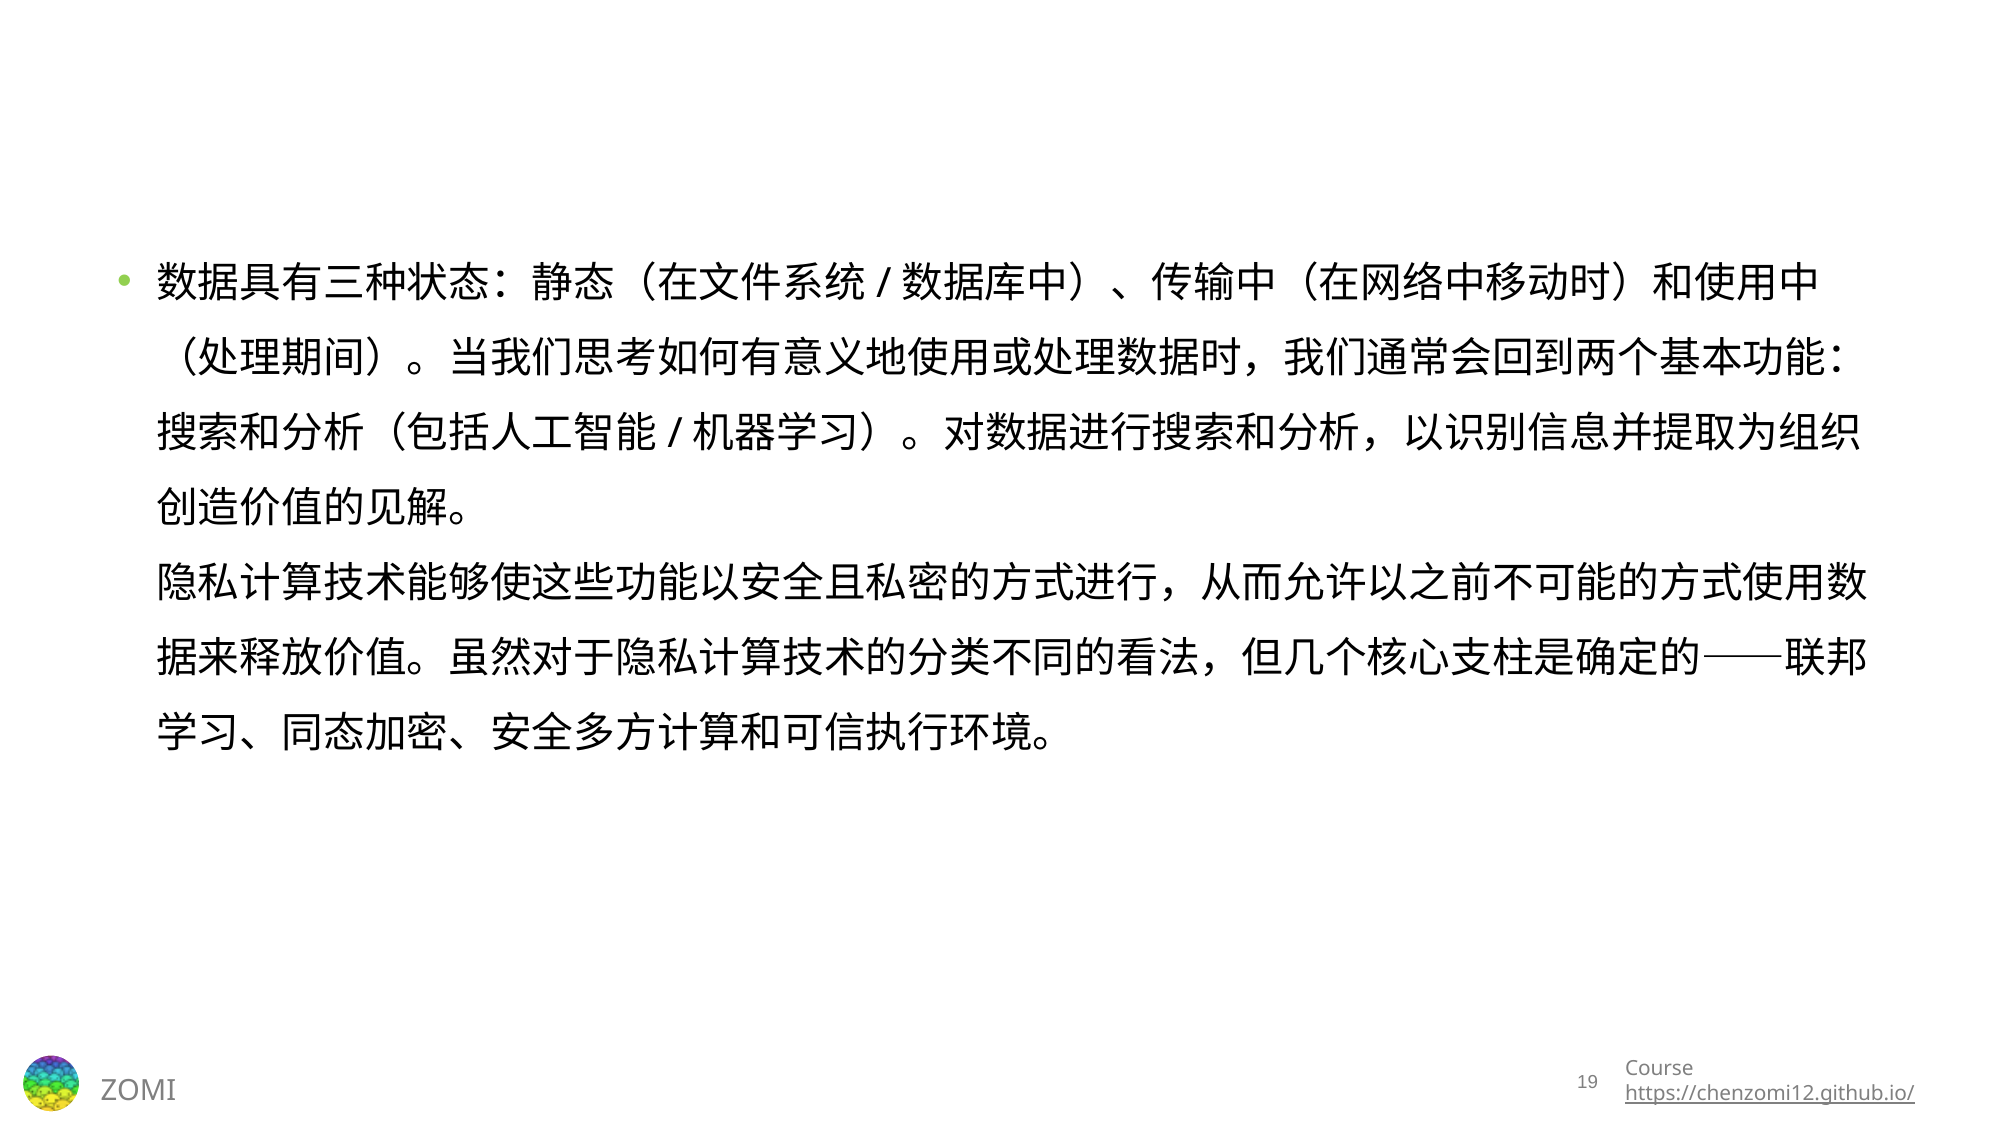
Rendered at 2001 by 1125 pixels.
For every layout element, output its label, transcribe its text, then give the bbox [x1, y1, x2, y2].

list 数据具有三种状态：静态（在文件系统/数据库中）、传输中（在网络中移动时）和使用中（处理期间）。当我们思考如何有意义地使用或处理数据时，我们通常会回到两个基本功能：搜索和分析（包括人工智能/机器学习）。对数据进行搜索和分析，以识别信息并提取为组织创造价值的见解。 隐私计算技术能够使这些功能以安全且私密的方式进行，从而允许以之前不可能的方式使用数据来释放价值。虽然对于隐私计算技术的分类不同的看法，但几个核心支柱是确定的——联邦学习、同态加密、安全多方计算和可信执行环境。 [102, 223, 1901, 1043]
picture [24, 1056, 78, 1111]
